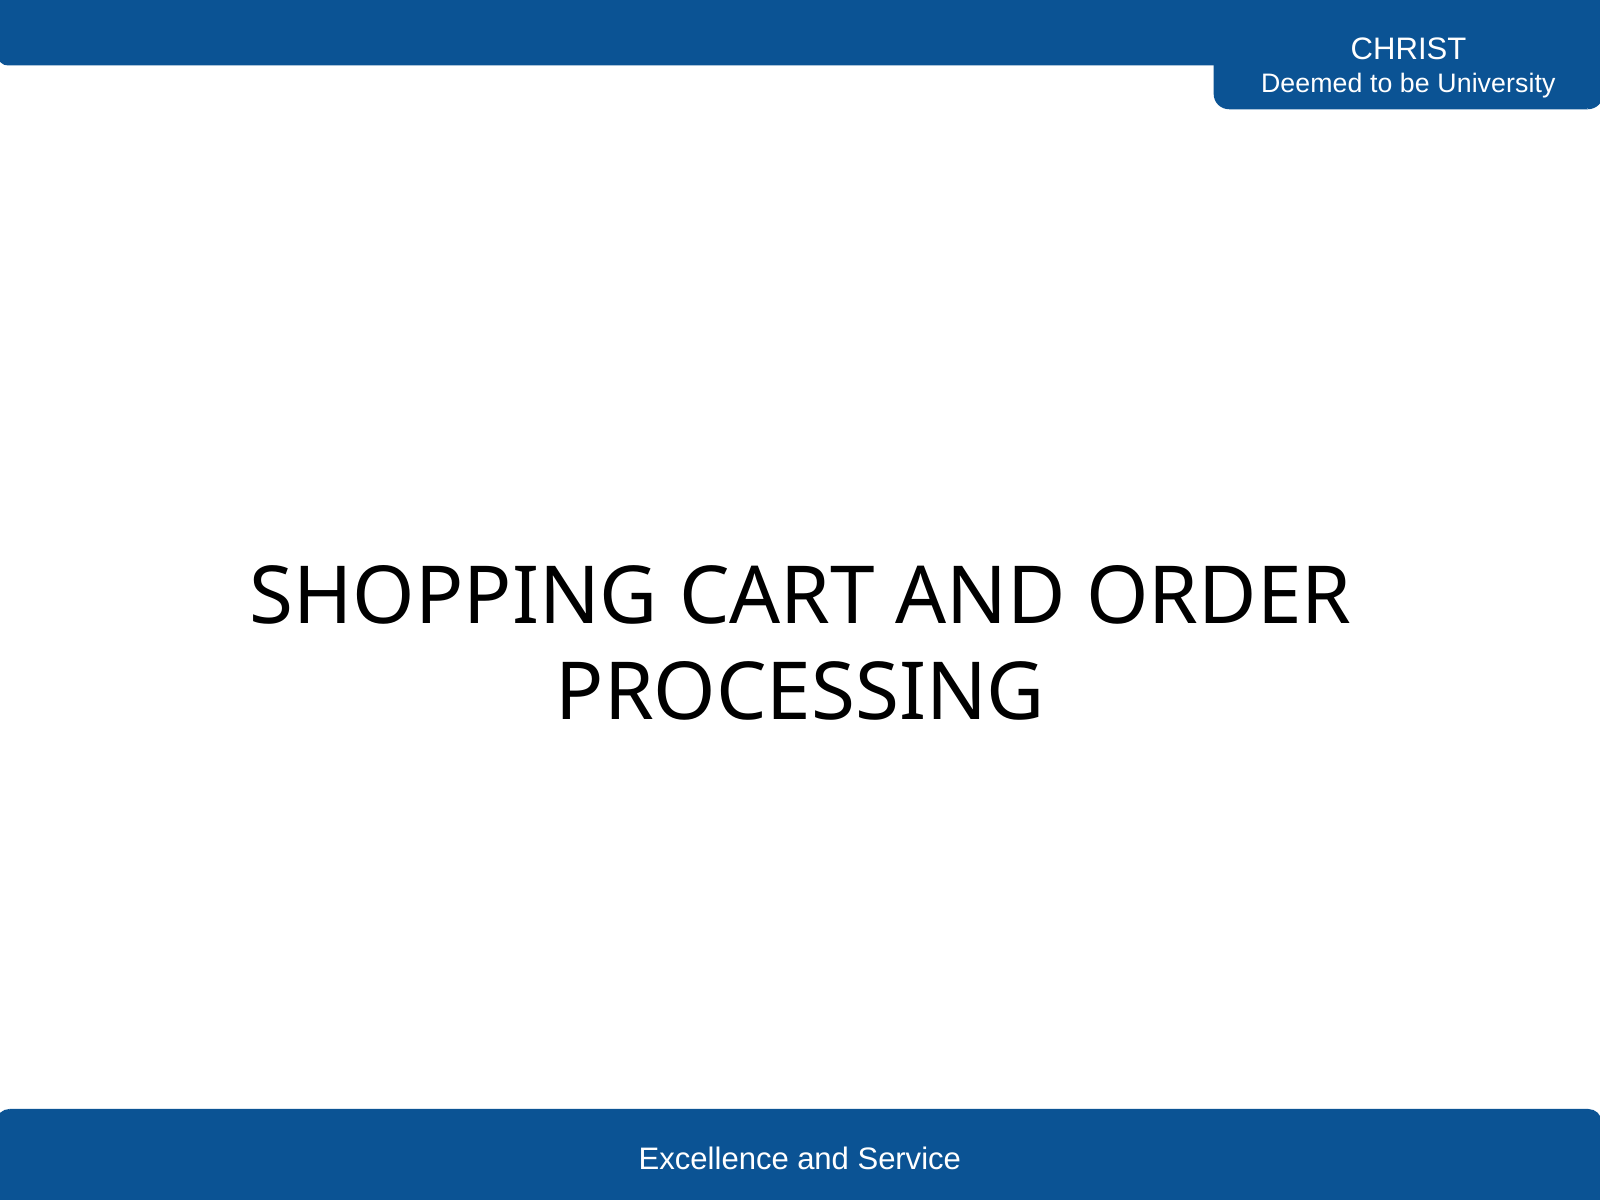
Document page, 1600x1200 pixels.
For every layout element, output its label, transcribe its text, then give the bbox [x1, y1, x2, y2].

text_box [1213, 77, 1600, 110]
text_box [0, 1108, 1600, 1200]
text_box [0, 0, 1600, 66]
text_box SHOPPING CART AND ORDER PROCESSING [70, 543, 1531, 736]
